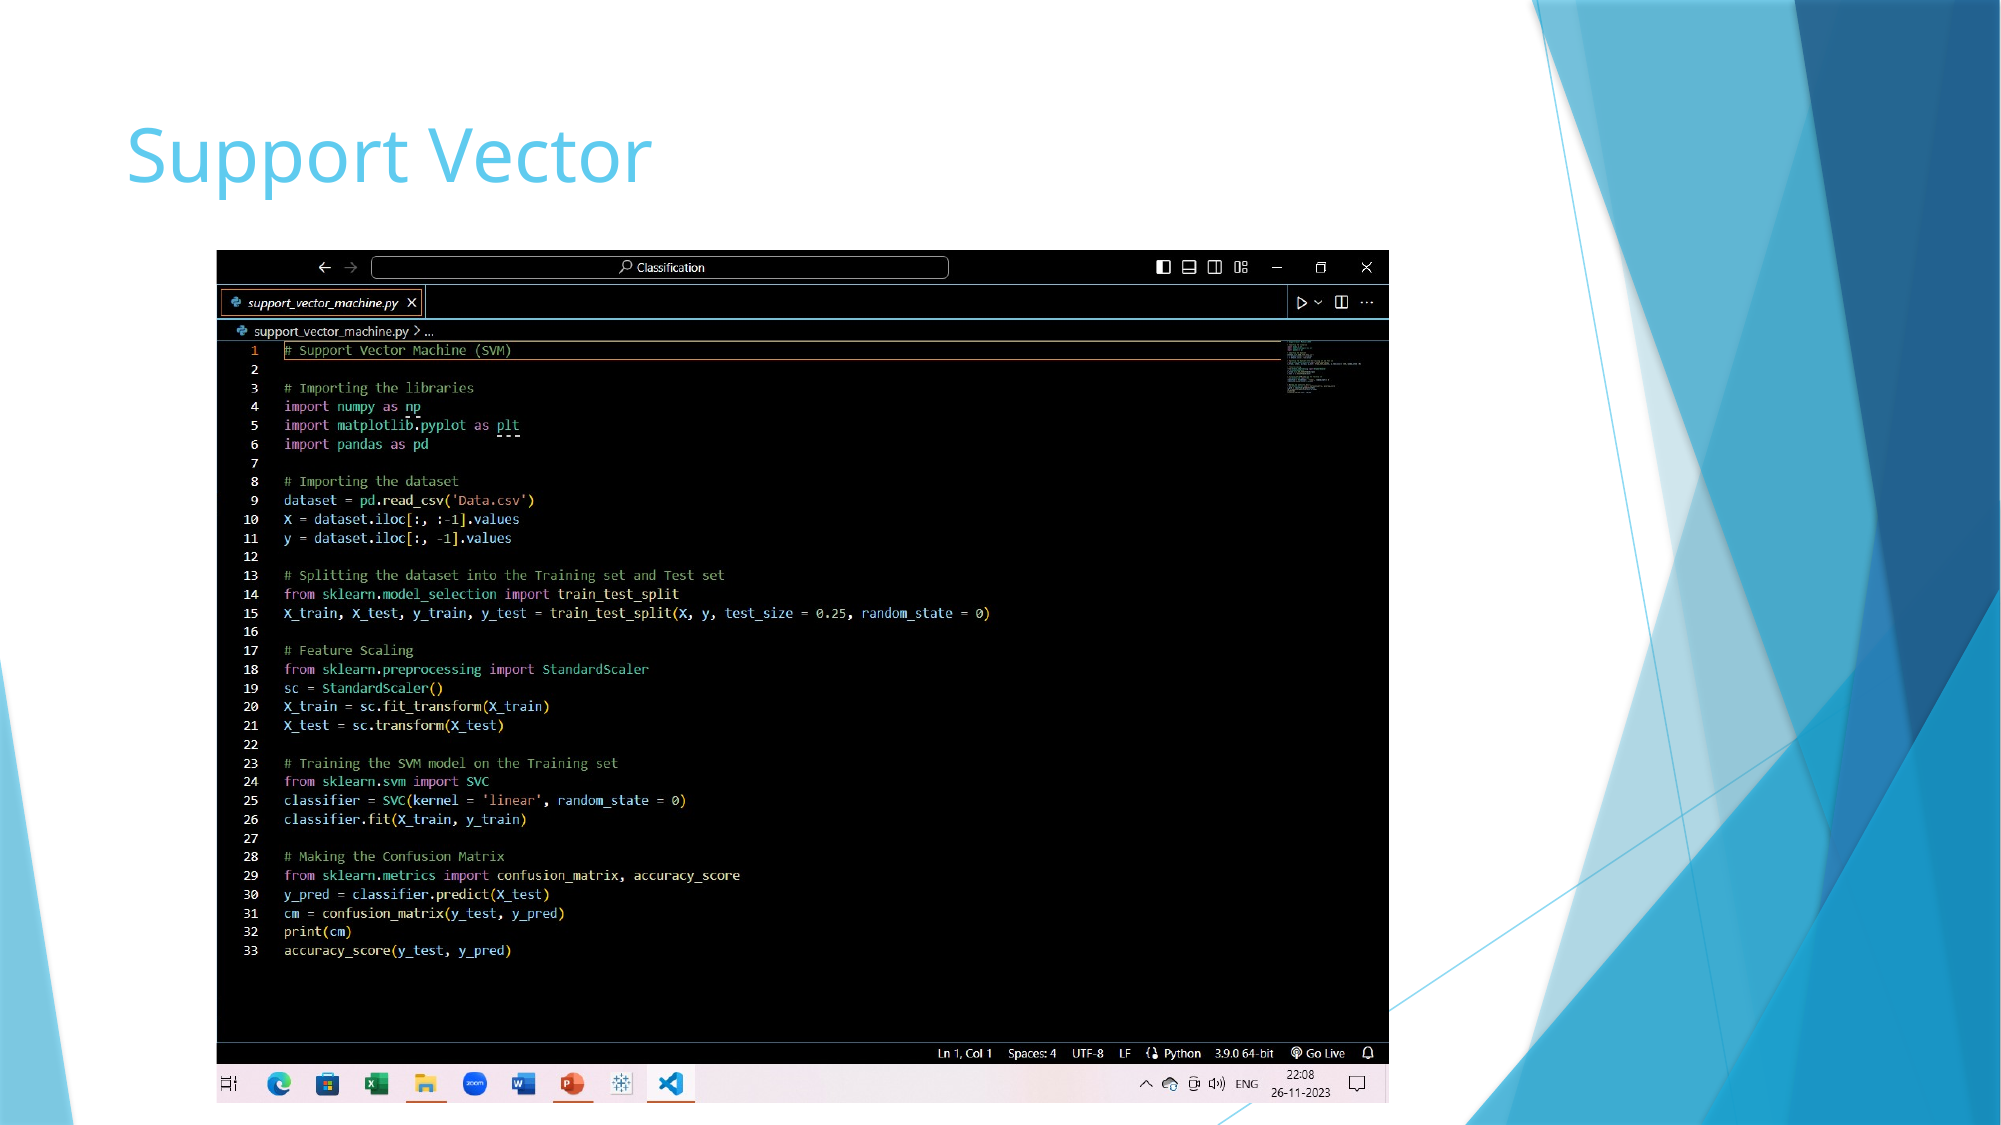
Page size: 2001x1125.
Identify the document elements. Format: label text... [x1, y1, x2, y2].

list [216, 249, 1390, 1104]
title Support Vector [111, 99, 1522, 317]
